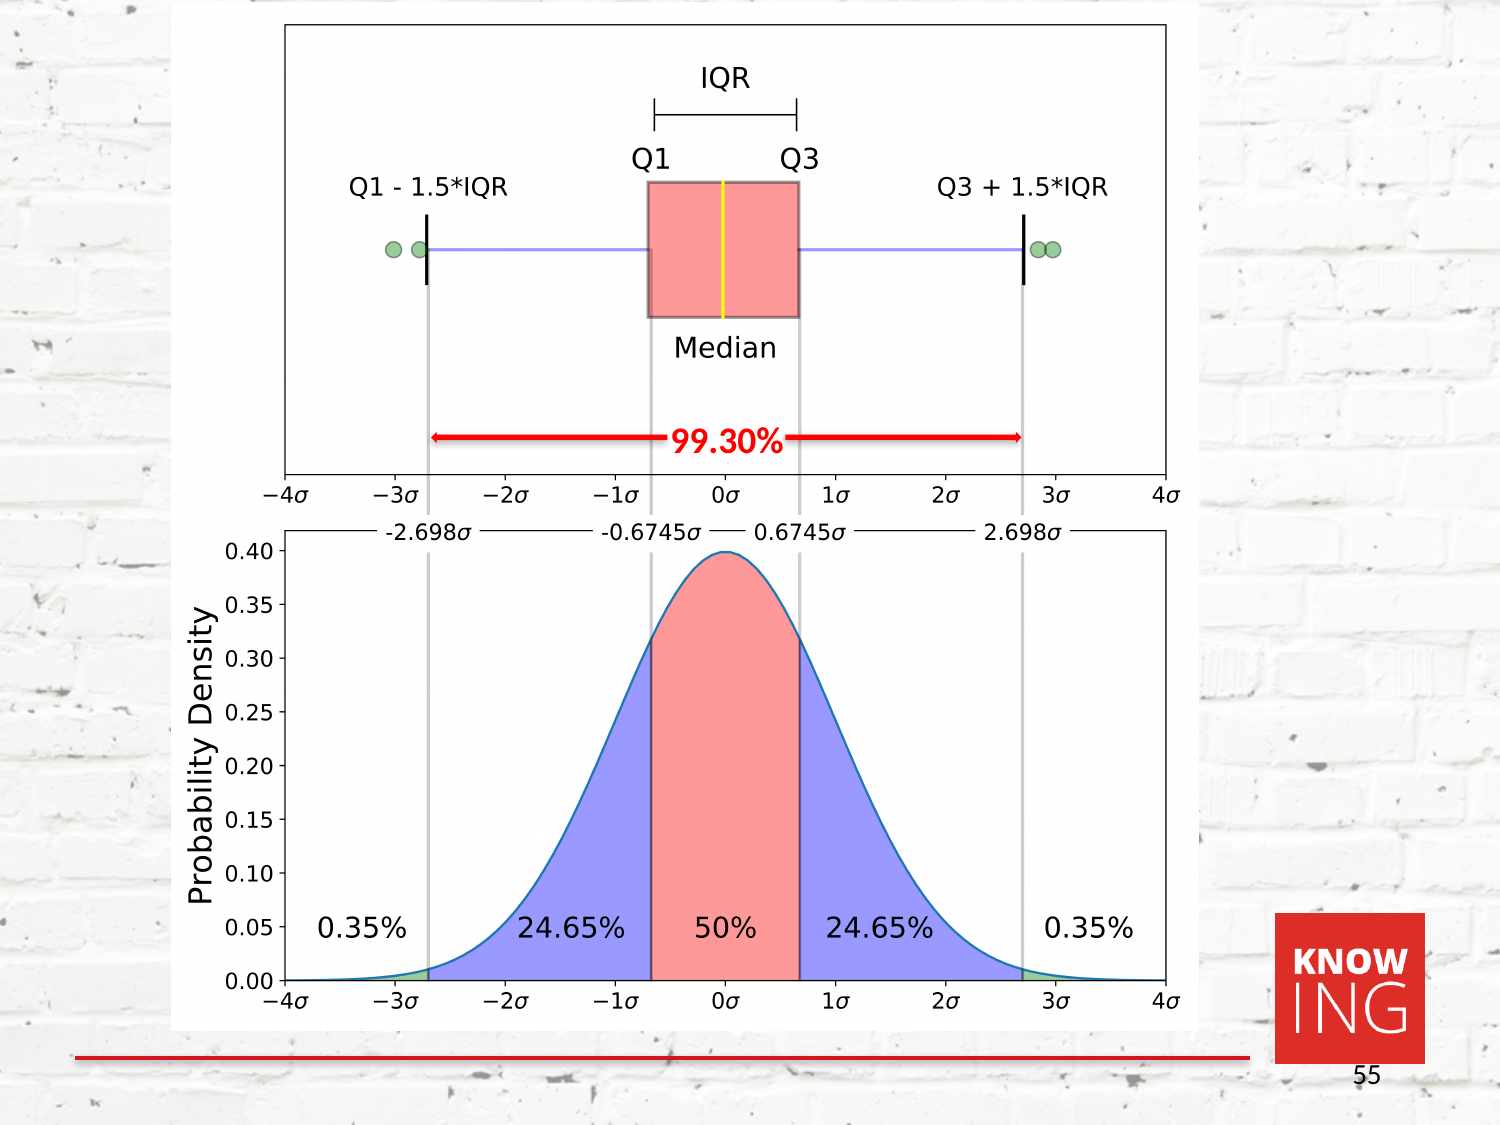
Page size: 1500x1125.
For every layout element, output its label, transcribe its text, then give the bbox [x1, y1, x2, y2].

table_header f [0, 0, 1500, 1125]
picture [1275, 913, 1425, 1064]
slide_number 55 [1059, 1042, 1397, 1103]
text_box 50% [74, 1060, 1059, 1067]
picture [170, 2, 1200, 1031]
